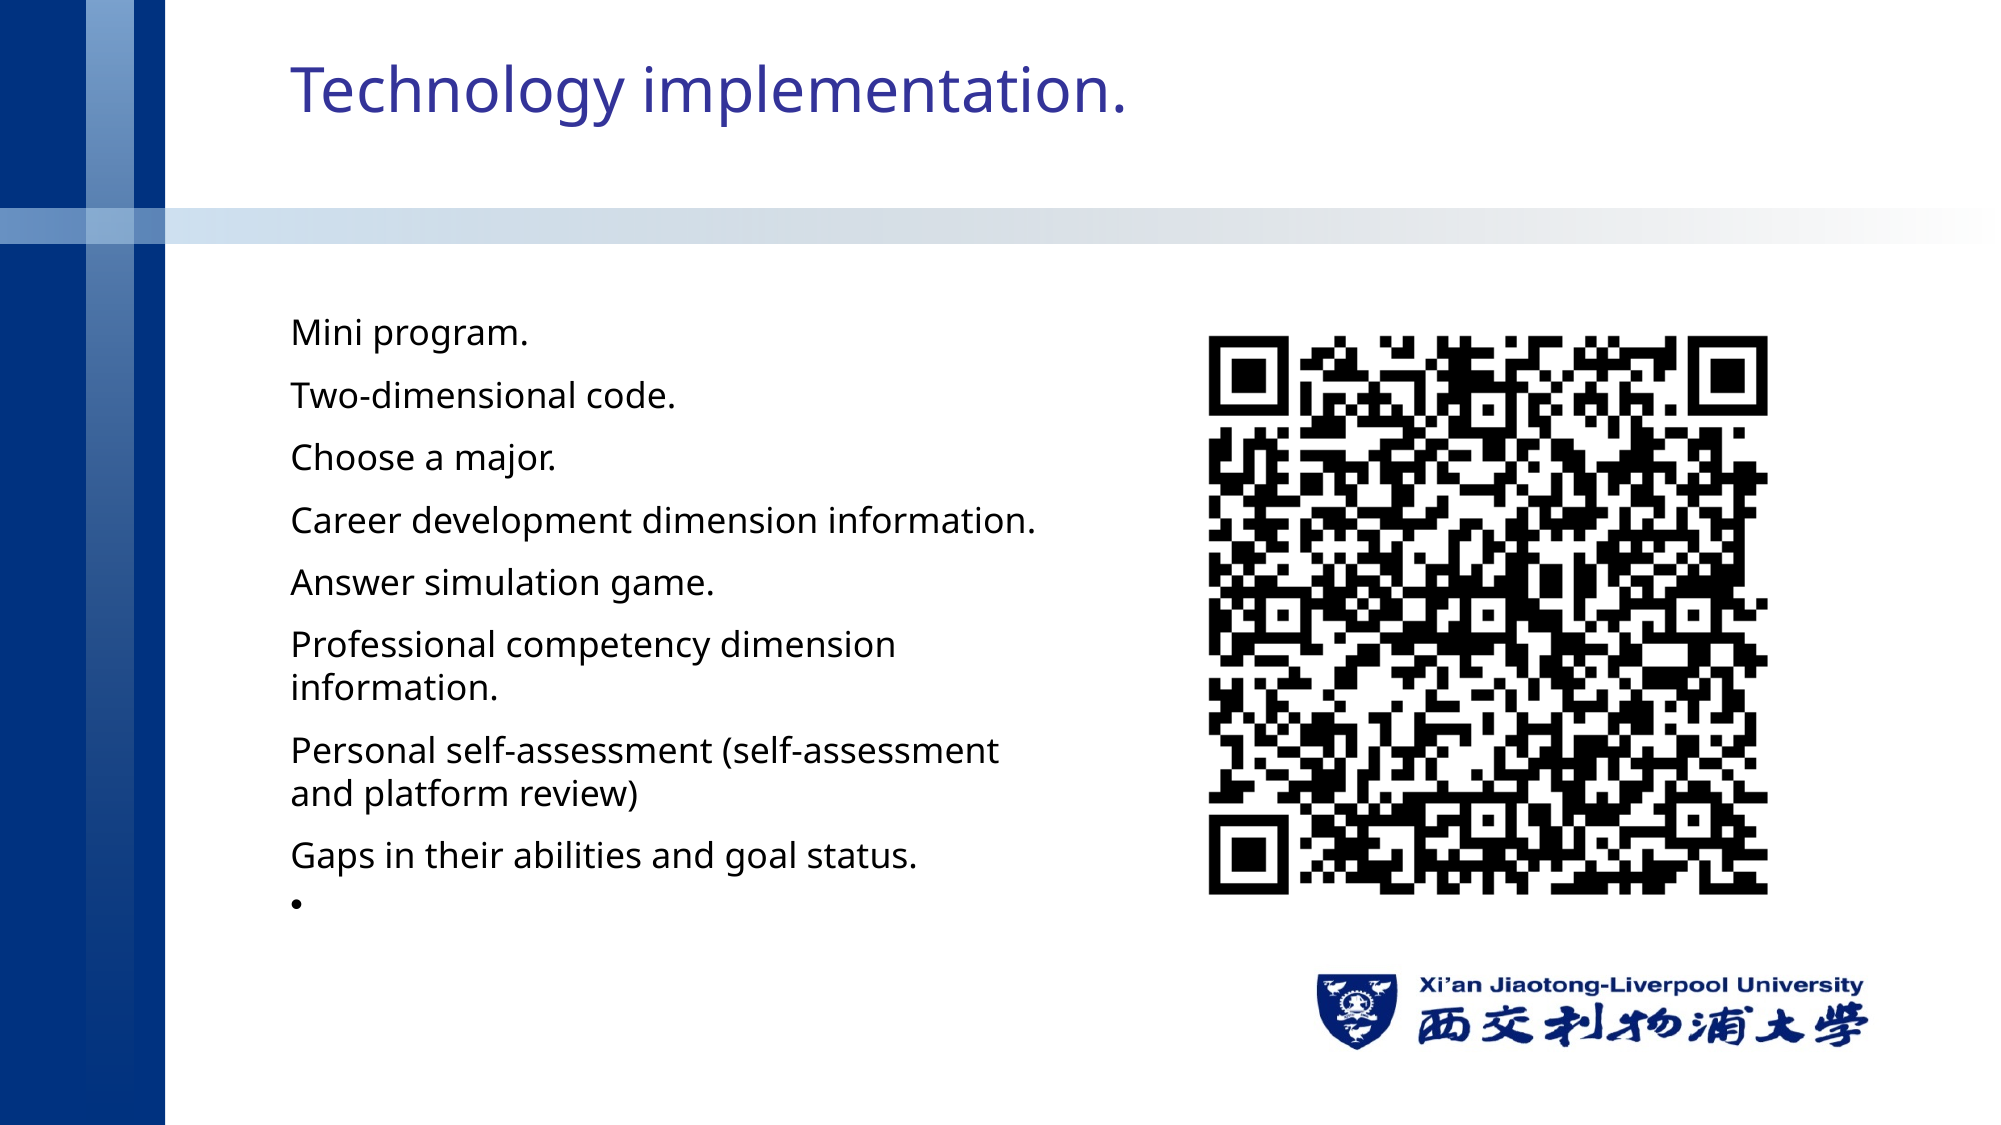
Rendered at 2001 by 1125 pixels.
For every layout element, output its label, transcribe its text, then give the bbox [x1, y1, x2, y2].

list Mini program. Two-dimensional code. Choose a major. Career development dimension information. Answer simulation game. Professional competency dimension information. Personal self-assessment (self-assessment and platform review) Gaps in their abilities and goal status. [275, 302, 1062, 929]
picture [1299, 964, 1881, 1058]
title Technology implementation. [275, 42, 1897, 193]
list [1175, 302, 1802, 929]
